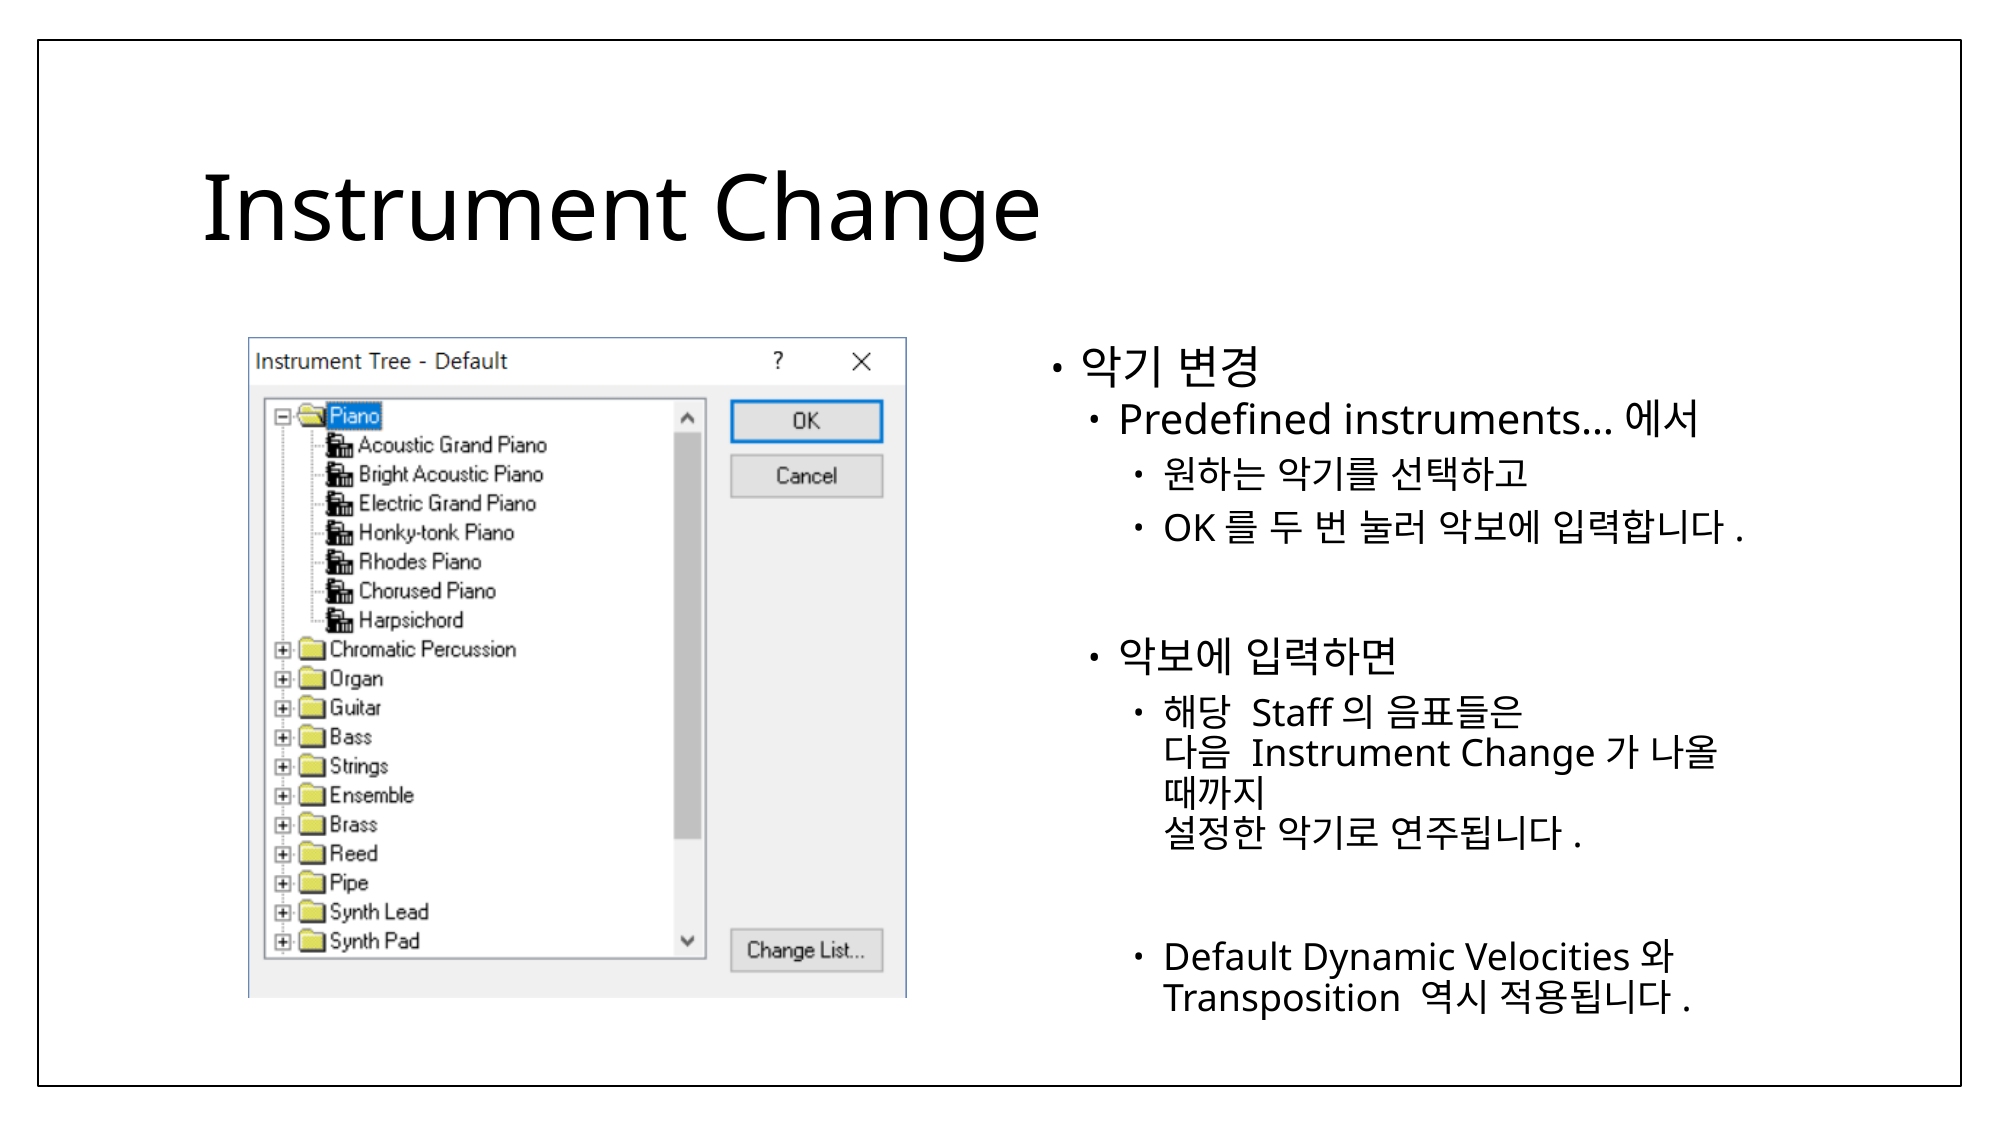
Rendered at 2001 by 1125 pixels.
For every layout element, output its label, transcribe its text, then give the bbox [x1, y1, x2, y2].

list 악기 변경 Predefined instruments…에서 원하는 악기를 선택하고 OK를 두 번 눌러 악보에 입력합니다. 악보에 입력하면 해당 Staff의 음표들은 다음 Instrument Change가 나올 때까지 설정한 악기로 연주됩니다. Default Dynamic Velocities와 Transposition 역시 적용됩니다. [1028, 337, 1809, 998]
title Instrument Change [187, 99, 1808, 323]
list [247, 337, 907, 998]
